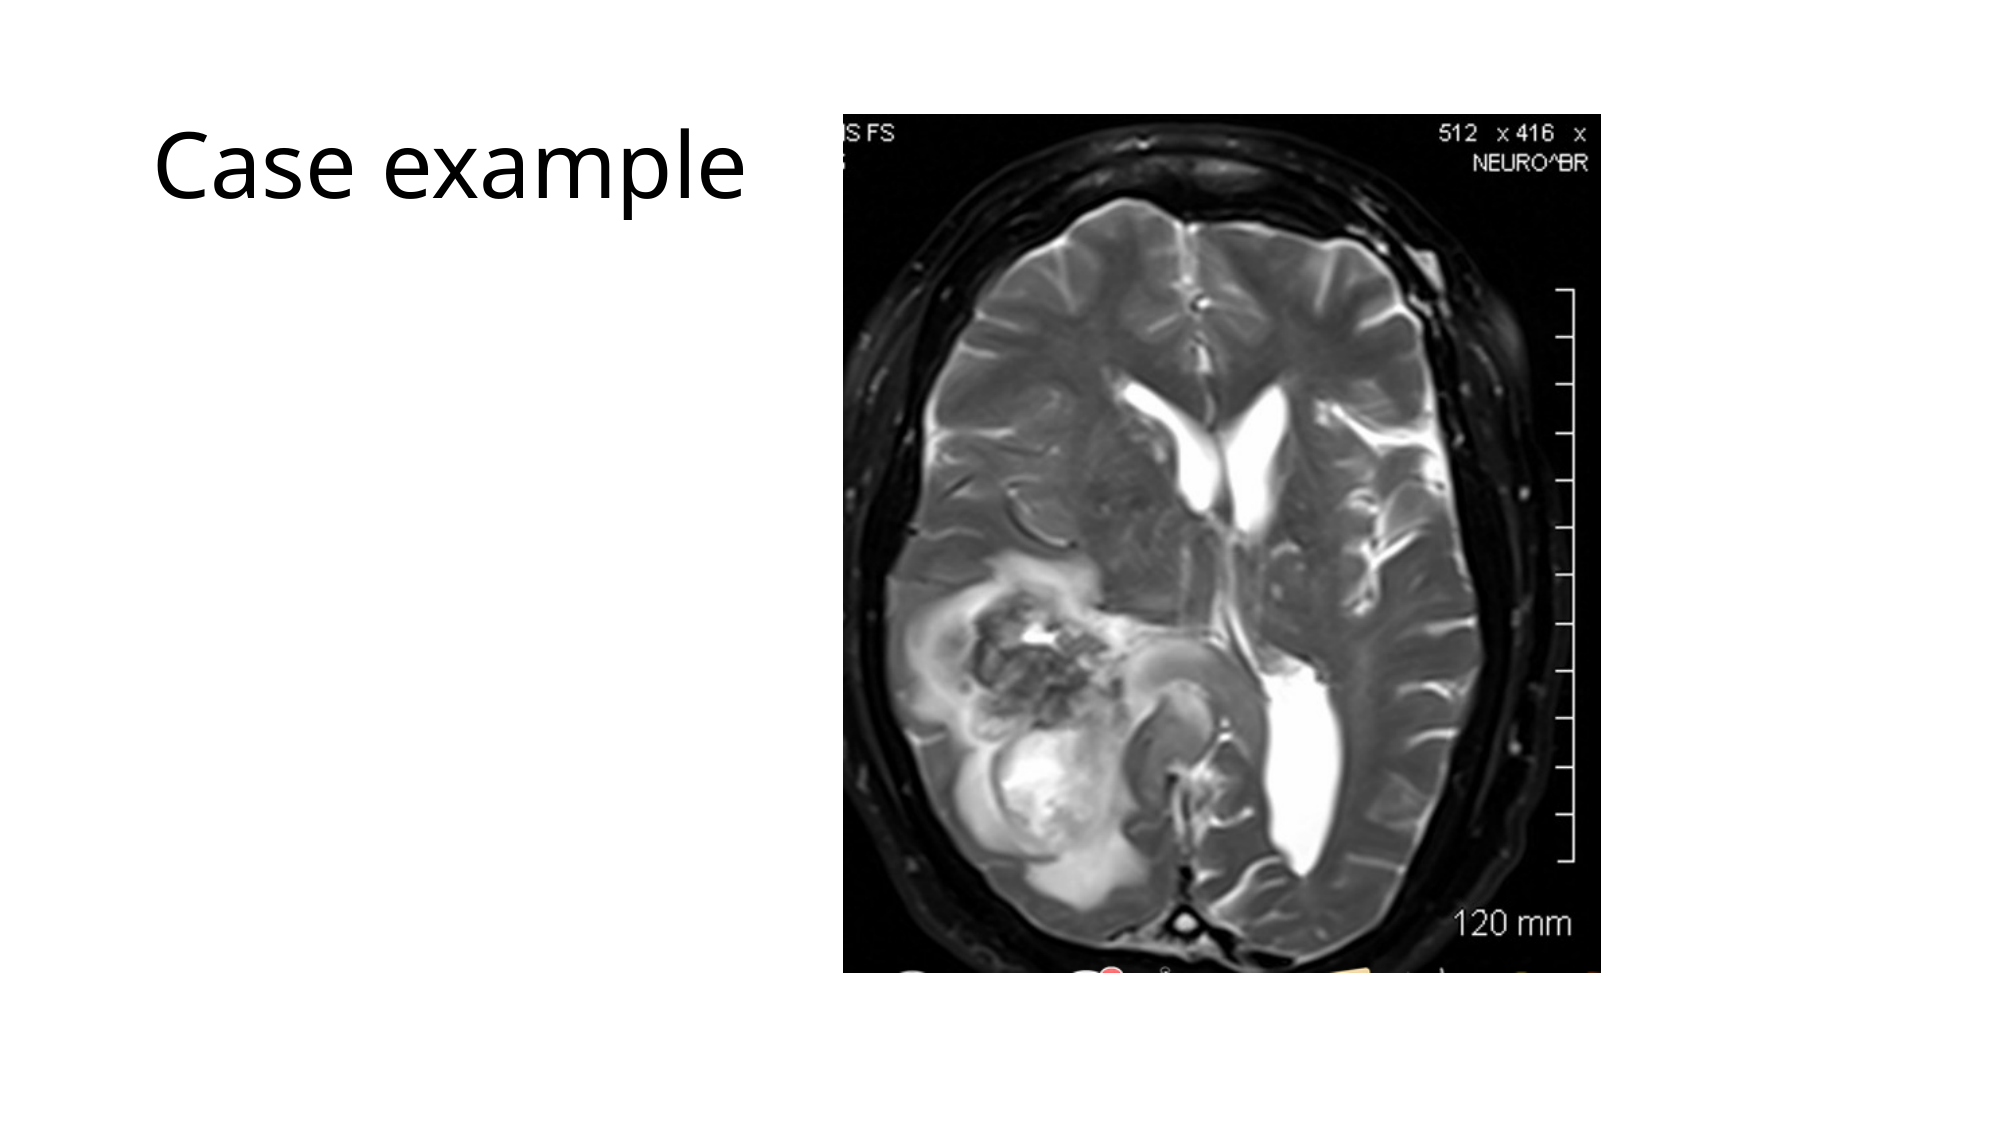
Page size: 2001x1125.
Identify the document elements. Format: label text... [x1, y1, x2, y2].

title Case example [137, 59, 1863, 278]
picture [843, 114, 1601, 973]
